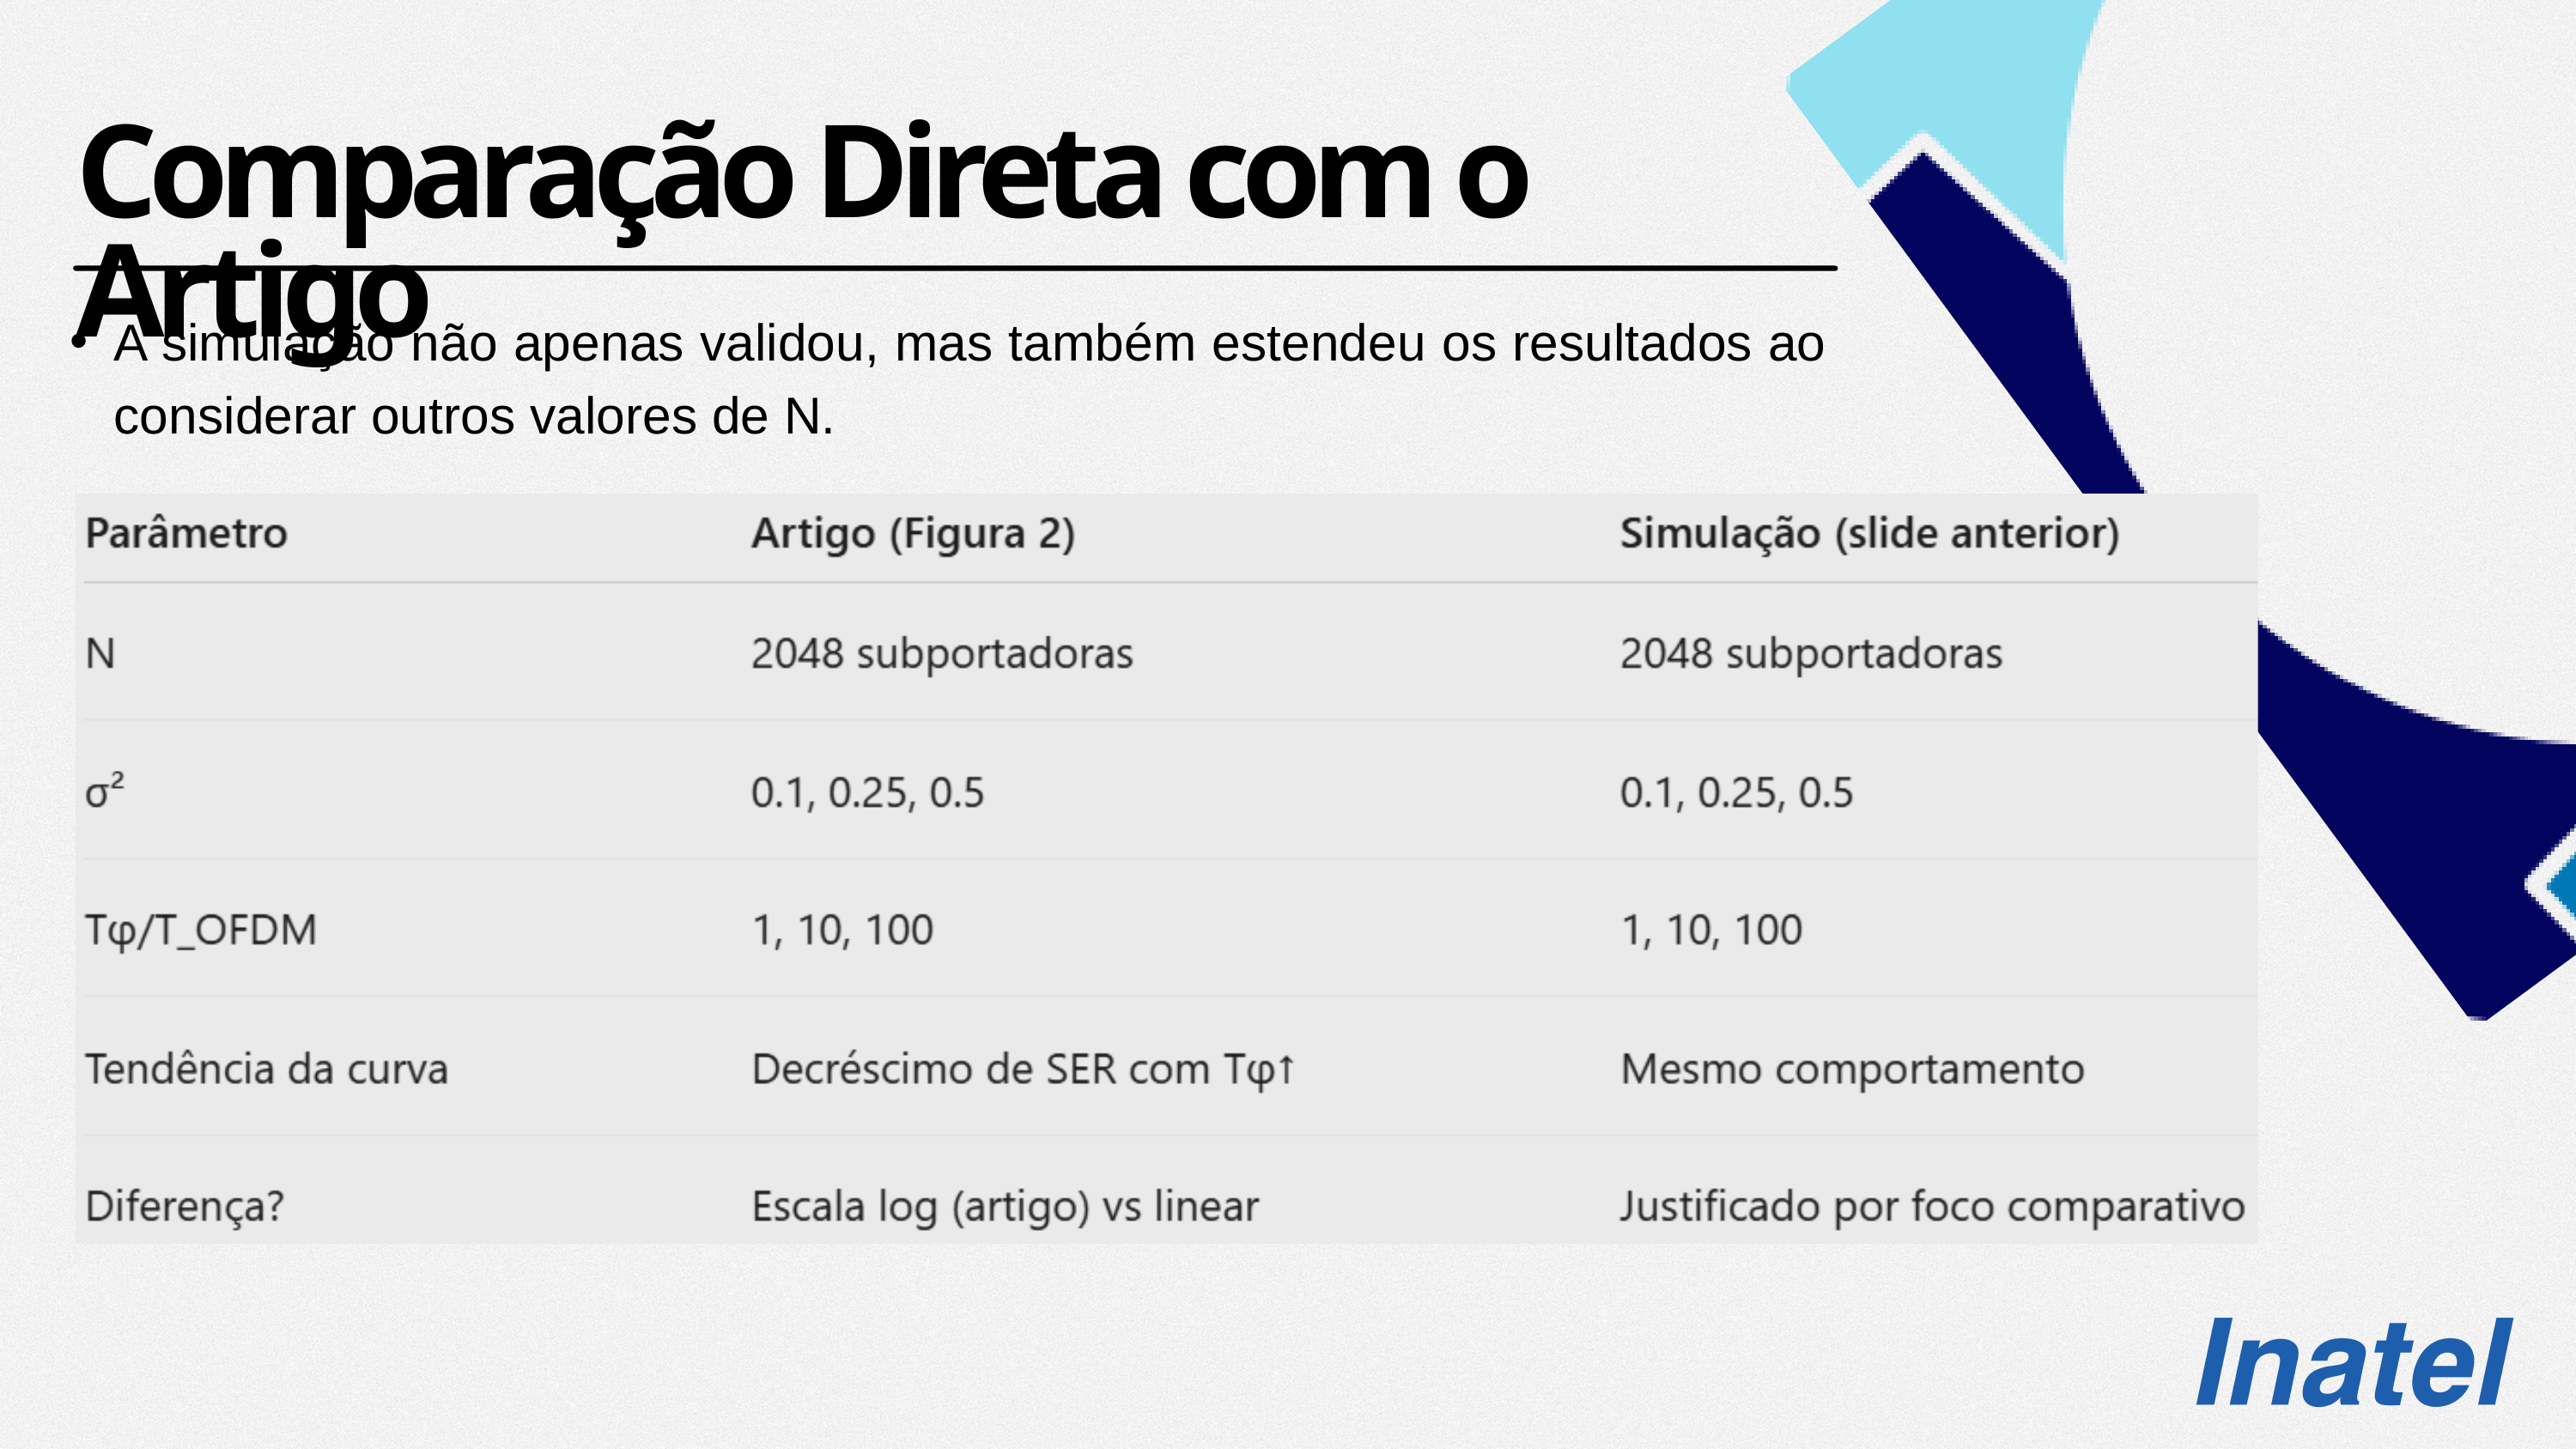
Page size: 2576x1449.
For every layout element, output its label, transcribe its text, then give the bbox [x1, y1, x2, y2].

text_box [0, 0, 2576, 1449]
text_box Comparação Direta com o Artigo [76, 269, 1829, 299]
text_box A simulação não apenas validou, mas também estendeu os resultados ao considerar outros valores de N. [25, 299, 1829, 445]
text_box [76, 494, 2258, 1244]
text_box Comparação Direta com o Artigo [76, 123, 1829, 268]
text_box [2196, 1303, 2514, 1422]
text_box [1779, 0, 2576, 1028]
